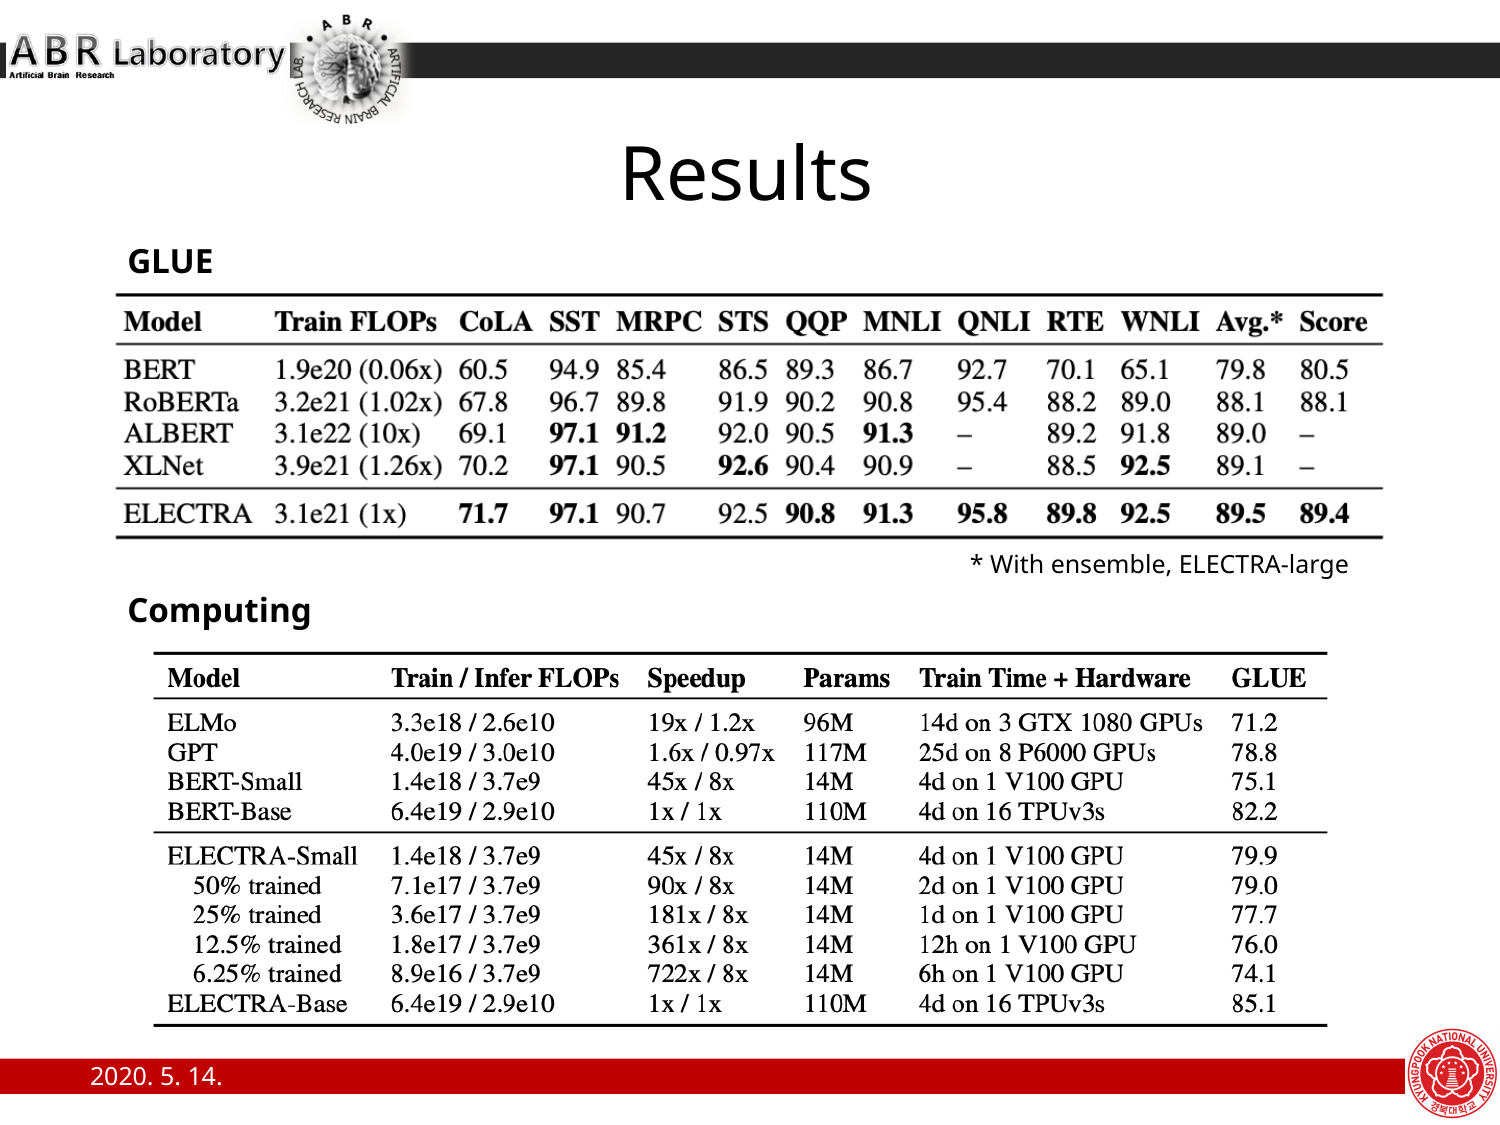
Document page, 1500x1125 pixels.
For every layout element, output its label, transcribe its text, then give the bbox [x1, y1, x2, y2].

title Results [140, 61, 1353, 279]
picture [106, 284, 1393, 548]
picture [6, 4, 420, 79]
picture [139, 637, 1347, 1036]
text_box Computing [112, 581, 354, 637]
text_box * With ensemble, ELECTRA-large [135, 556, 1365, 586]
picture [1405, 1026, 1500, 1119]
text_box GLUE [112, 232, 354, 282]
